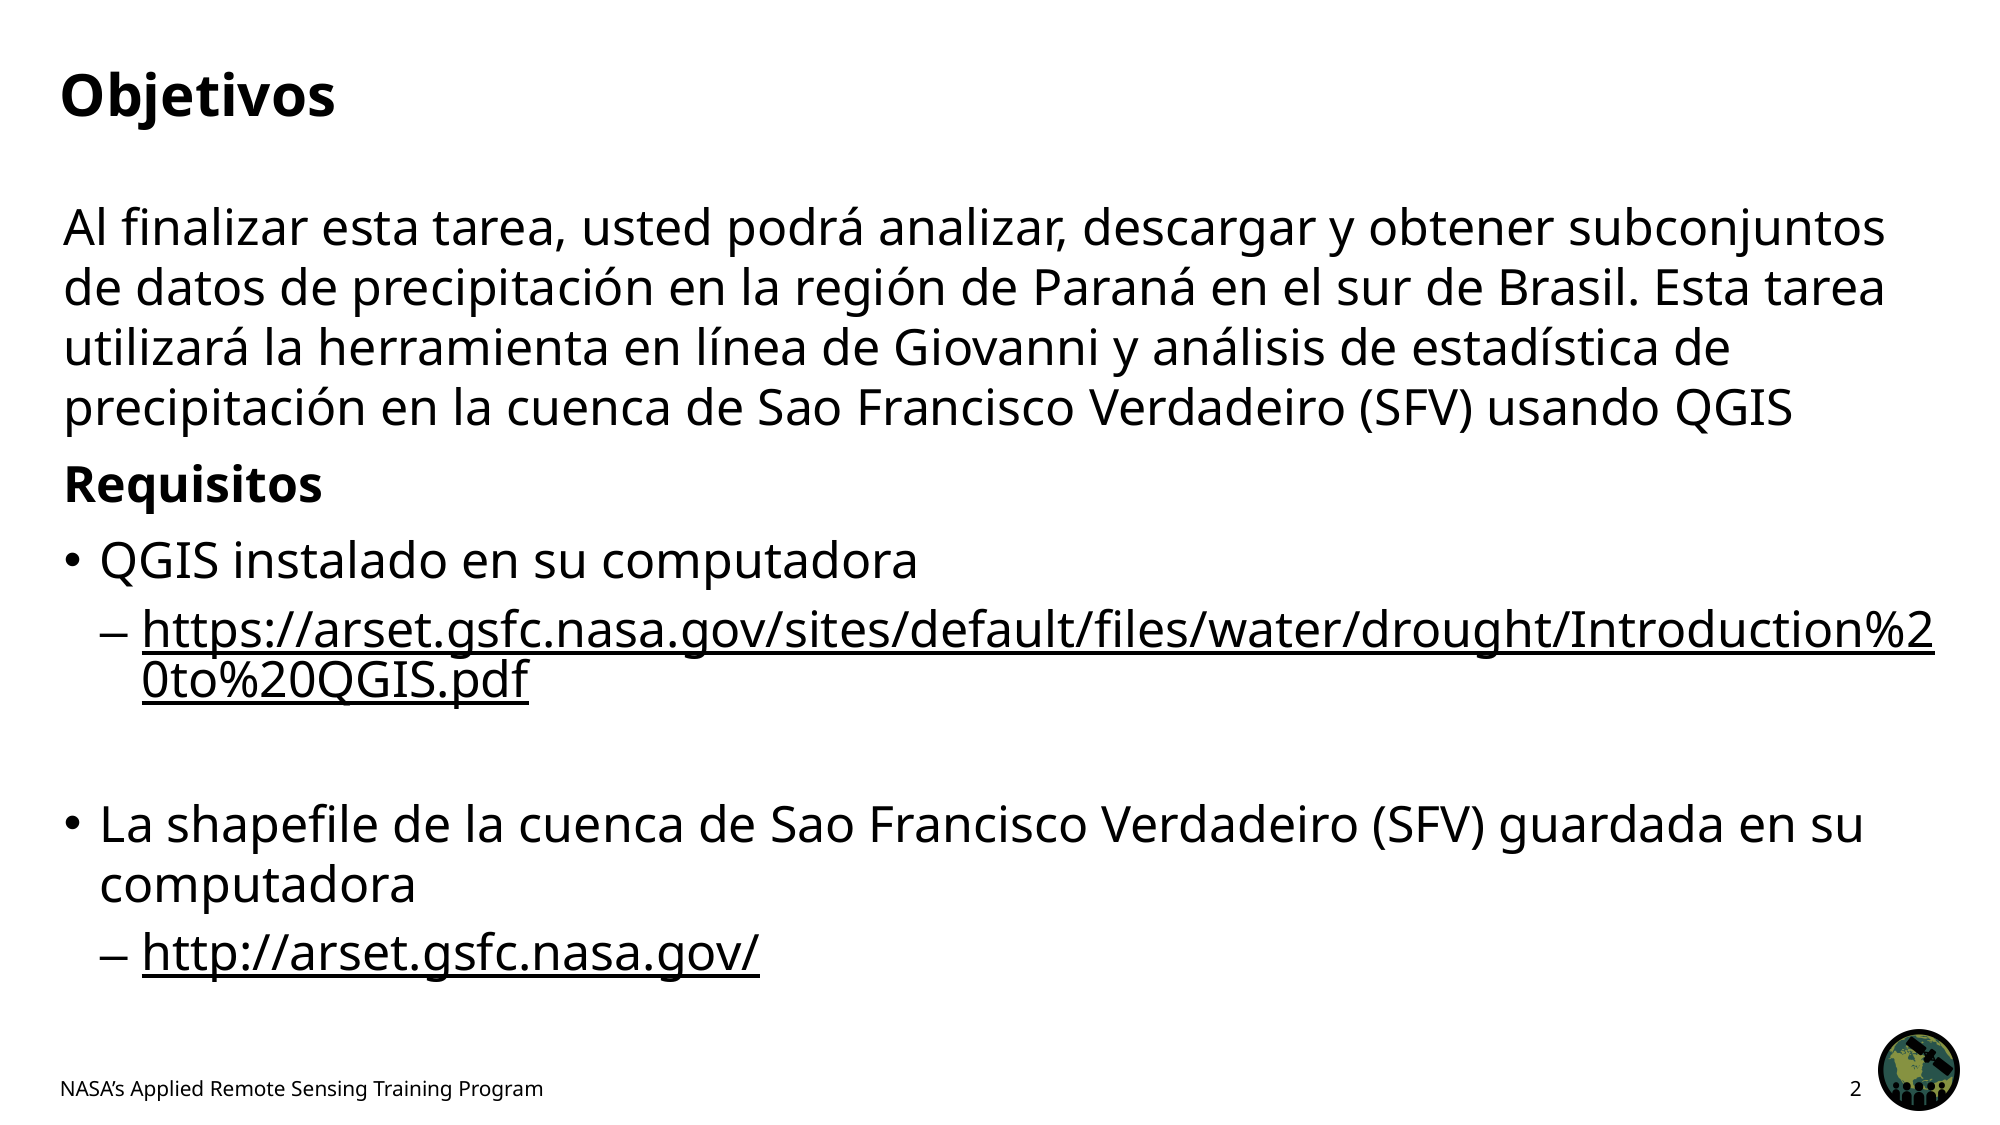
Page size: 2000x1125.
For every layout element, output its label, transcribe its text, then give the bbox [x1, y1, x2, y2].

title Objetivos [39, 45, 1960, 140]
picture [1878, 1037, 1960, 1111]
list Al finalizar esta tarea, usted podrá analizar, descargar y obtener subconjuntos de datos de precipitación en la región de Paraná en el sur de Brasil. Esta tarea utilizará la herramienta en línea de Giovanni y análisis de estadística de precipitación en la cuenca de Sao Francisco Verdadeiro (SFV) usando QGIS Requisitos QGIS instalado en su computadora https://arset.gsfc.nasa.gov/sites/default/files/water/drought/Introduction%20to%20QGIS.pdf La shapefile de la cuenca de Sao Francisco Verdadeiro (SFV) guardada en su computadora http://arset.gsfc.nasa.gov/ [39, 185, 1960, 1037]
